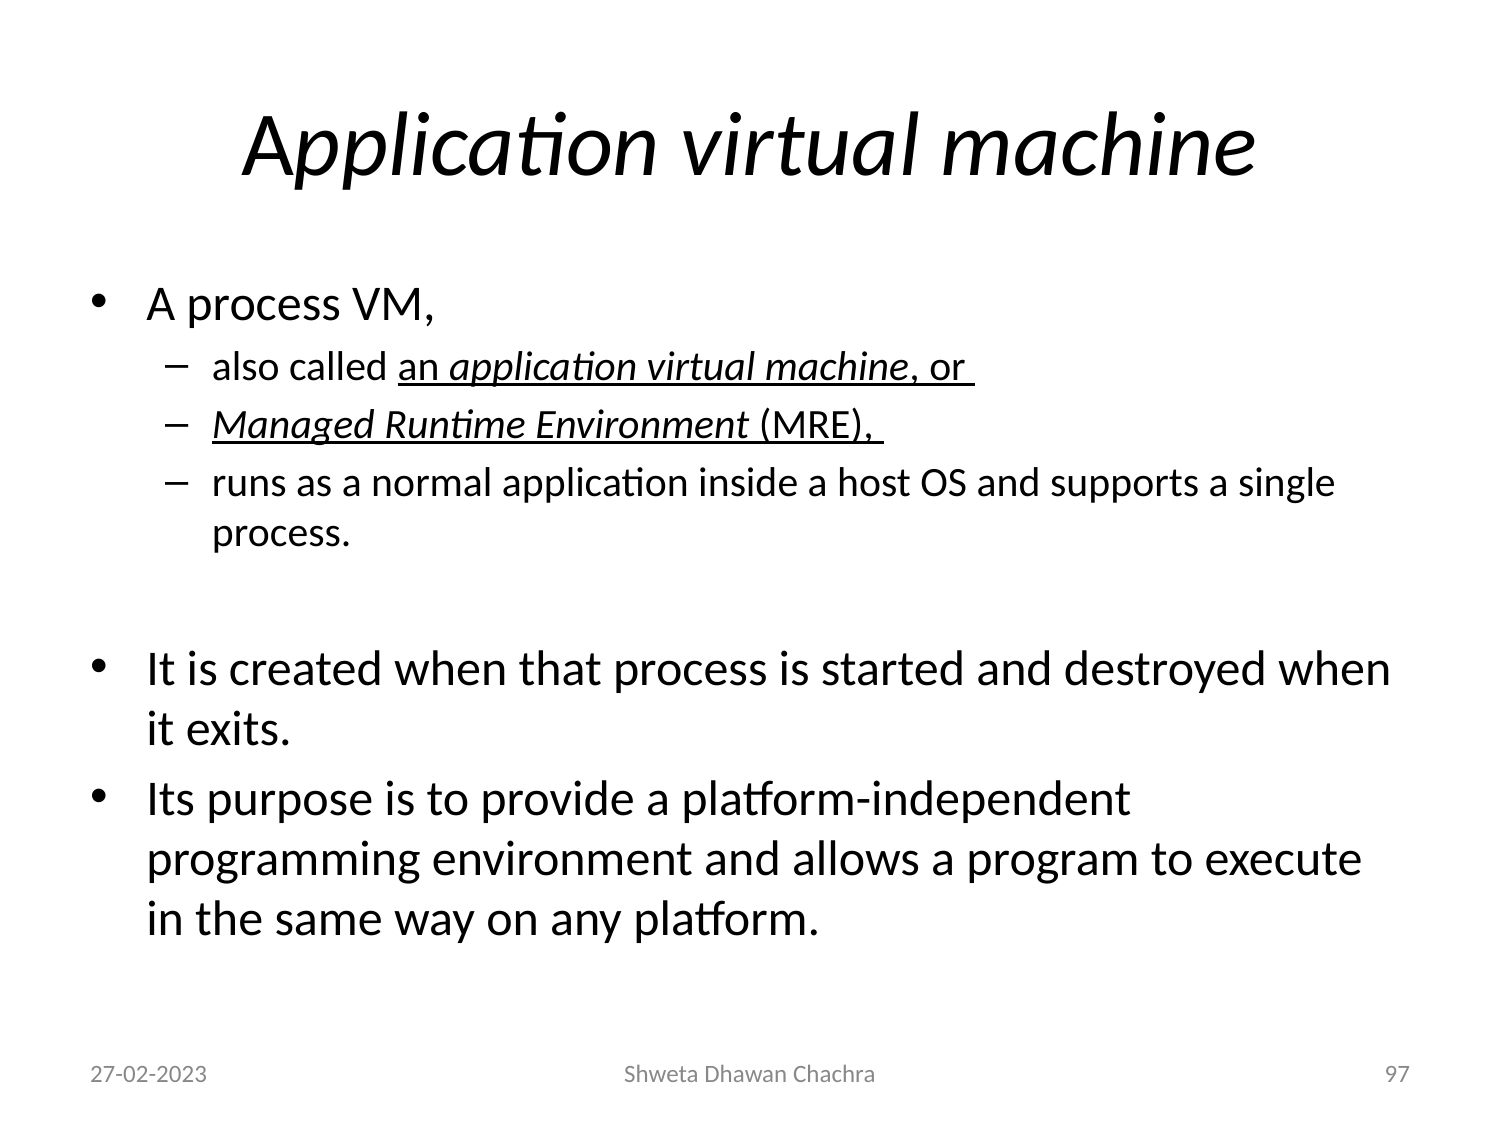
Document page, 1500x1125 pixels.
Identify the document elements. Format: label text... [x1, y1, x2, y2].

list A process VM, also called an application virtual machine, or Managed Runtime Environment (MRE), runs as a normal application inside a host OS and supports a single process. It is created when that process is started and destroyed when it exits. Its purpose is to provide a platform-independent programming environment and allows a program to execute in the same way on any platform. [75, 262, 1425, 1005]
title Application virtual machine [75, 45, 1425, 233]
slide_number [75, 1042, 425, 1103]
footer Shweta Dhawan Chachra [512, 1042, 988, 1103]
slide_number ‹#› [1074, 1042, 1425, 1103]
